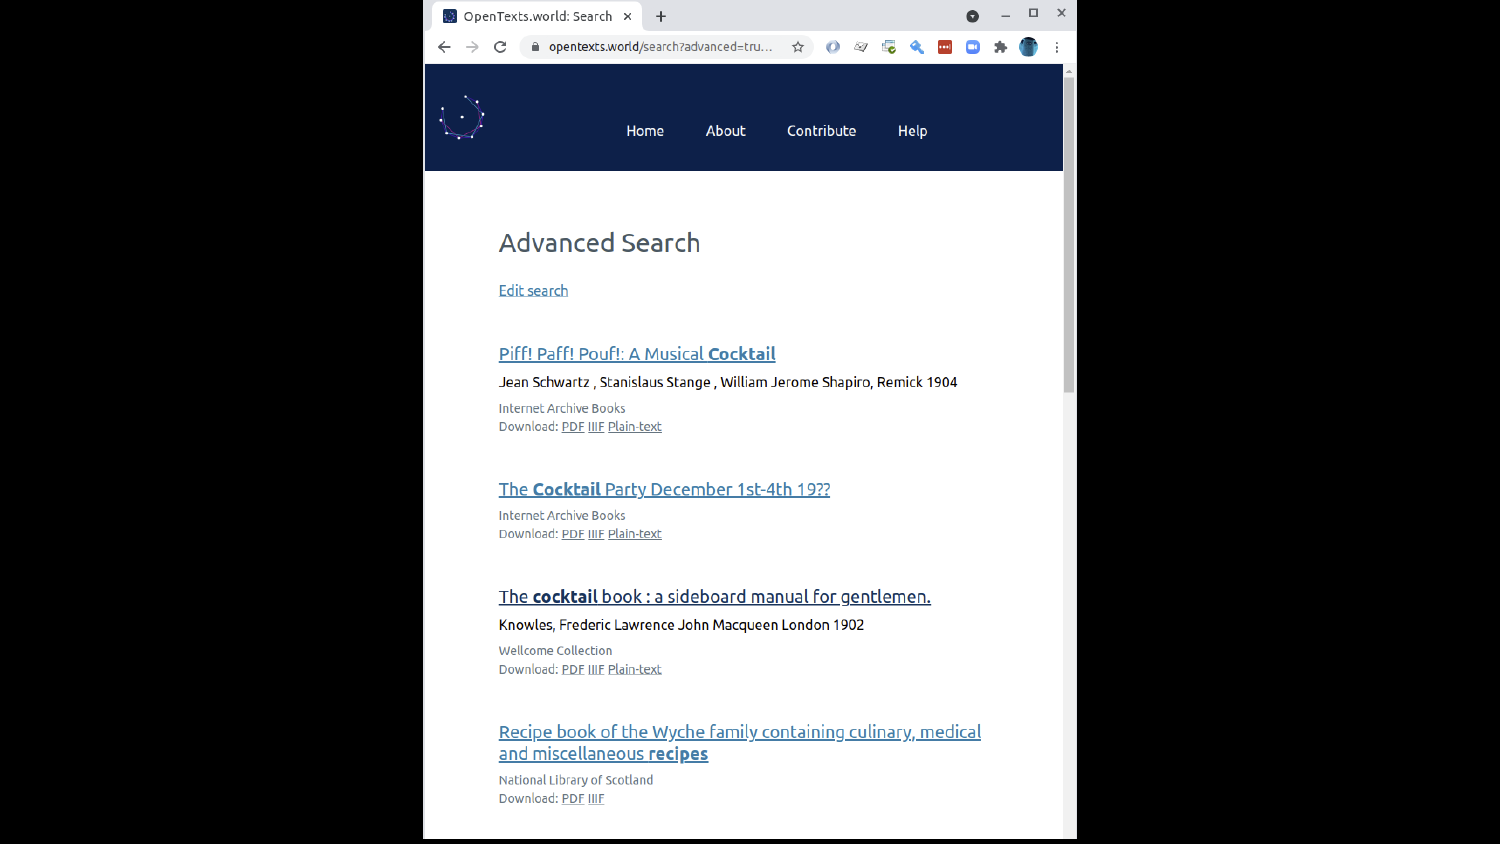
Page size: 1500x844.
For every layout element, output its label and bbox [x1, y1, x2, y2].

picture [422, 0, 1078, 840]
